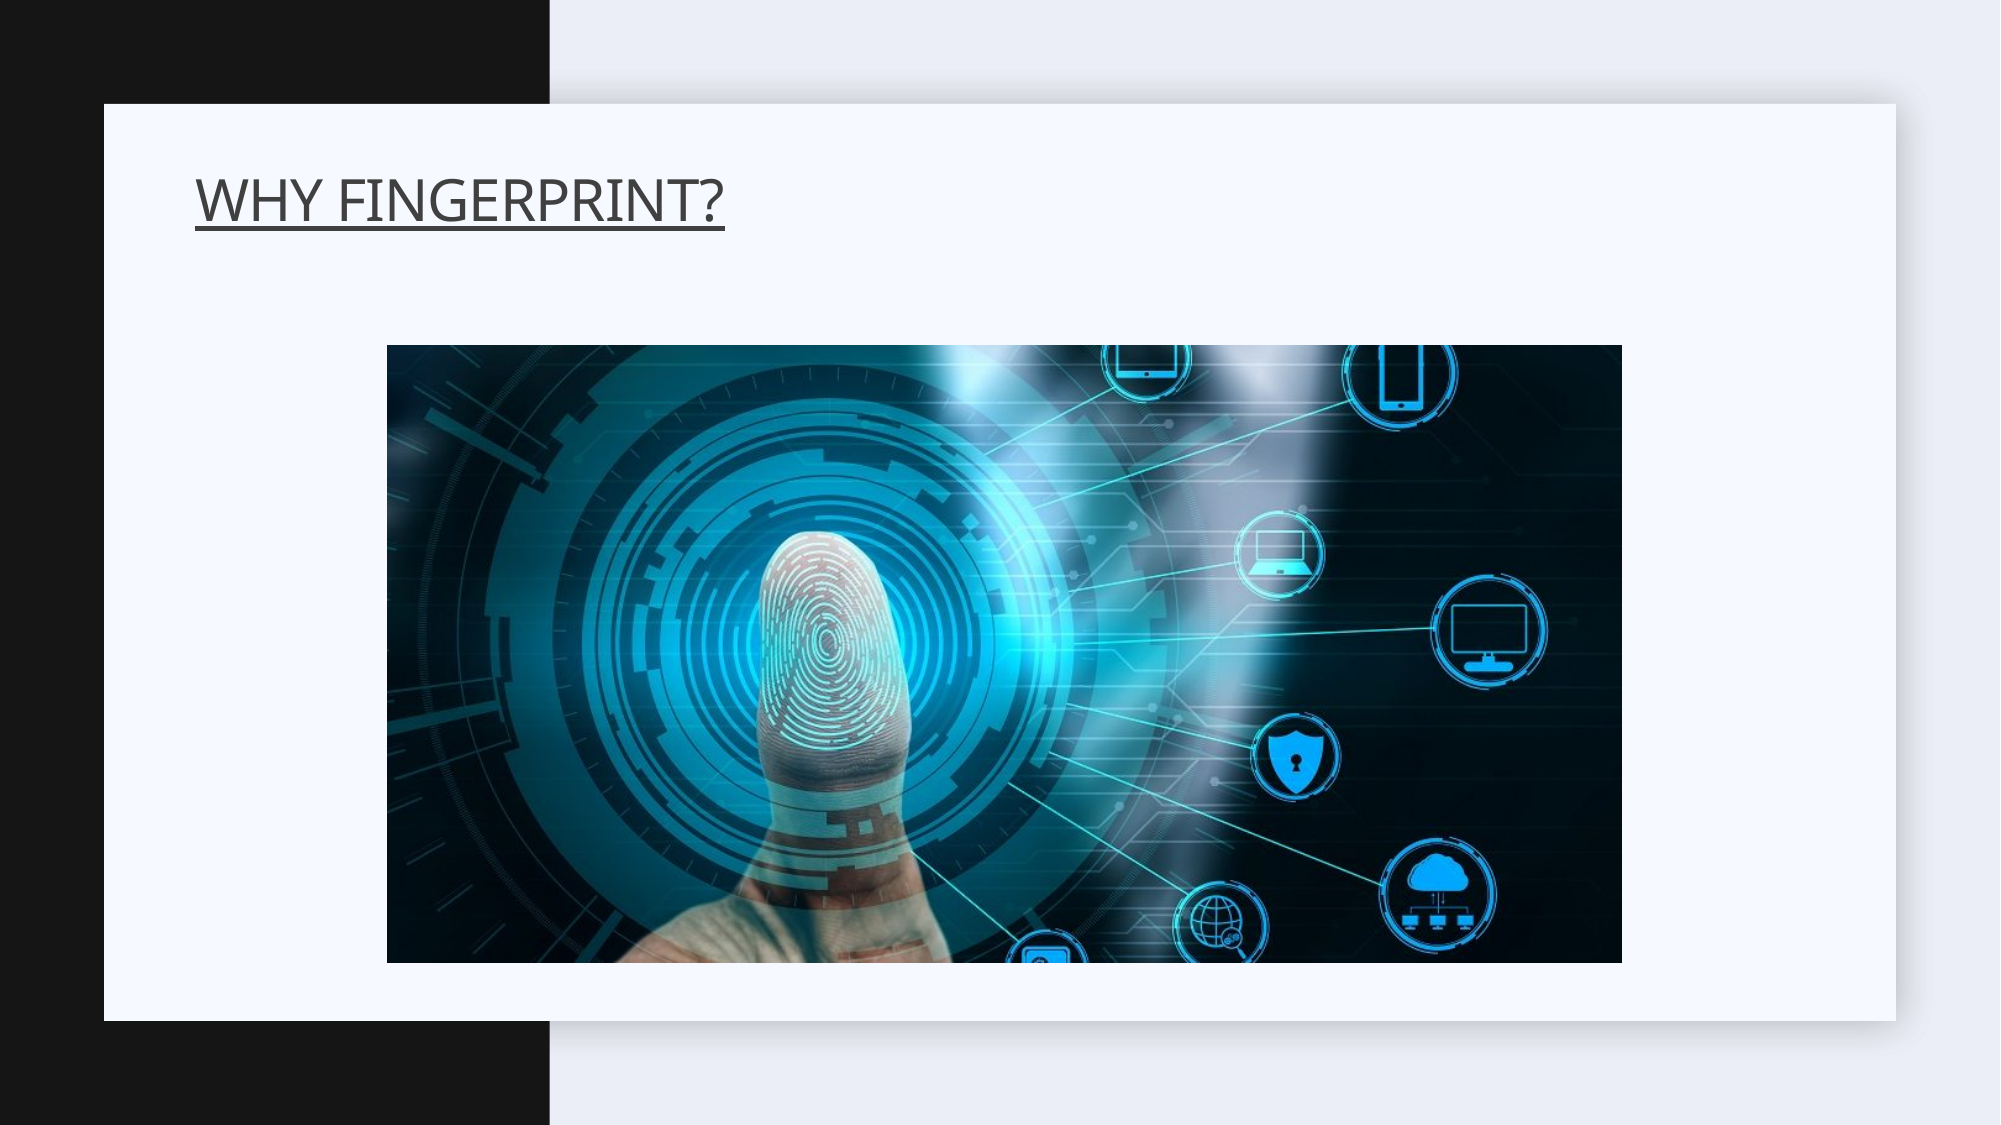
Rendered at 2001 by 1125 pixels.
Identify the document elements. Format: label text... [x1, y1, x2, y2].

title Why fingerprint? [180, 154, 1830, 251]
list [387, 345, 1623, 964]
